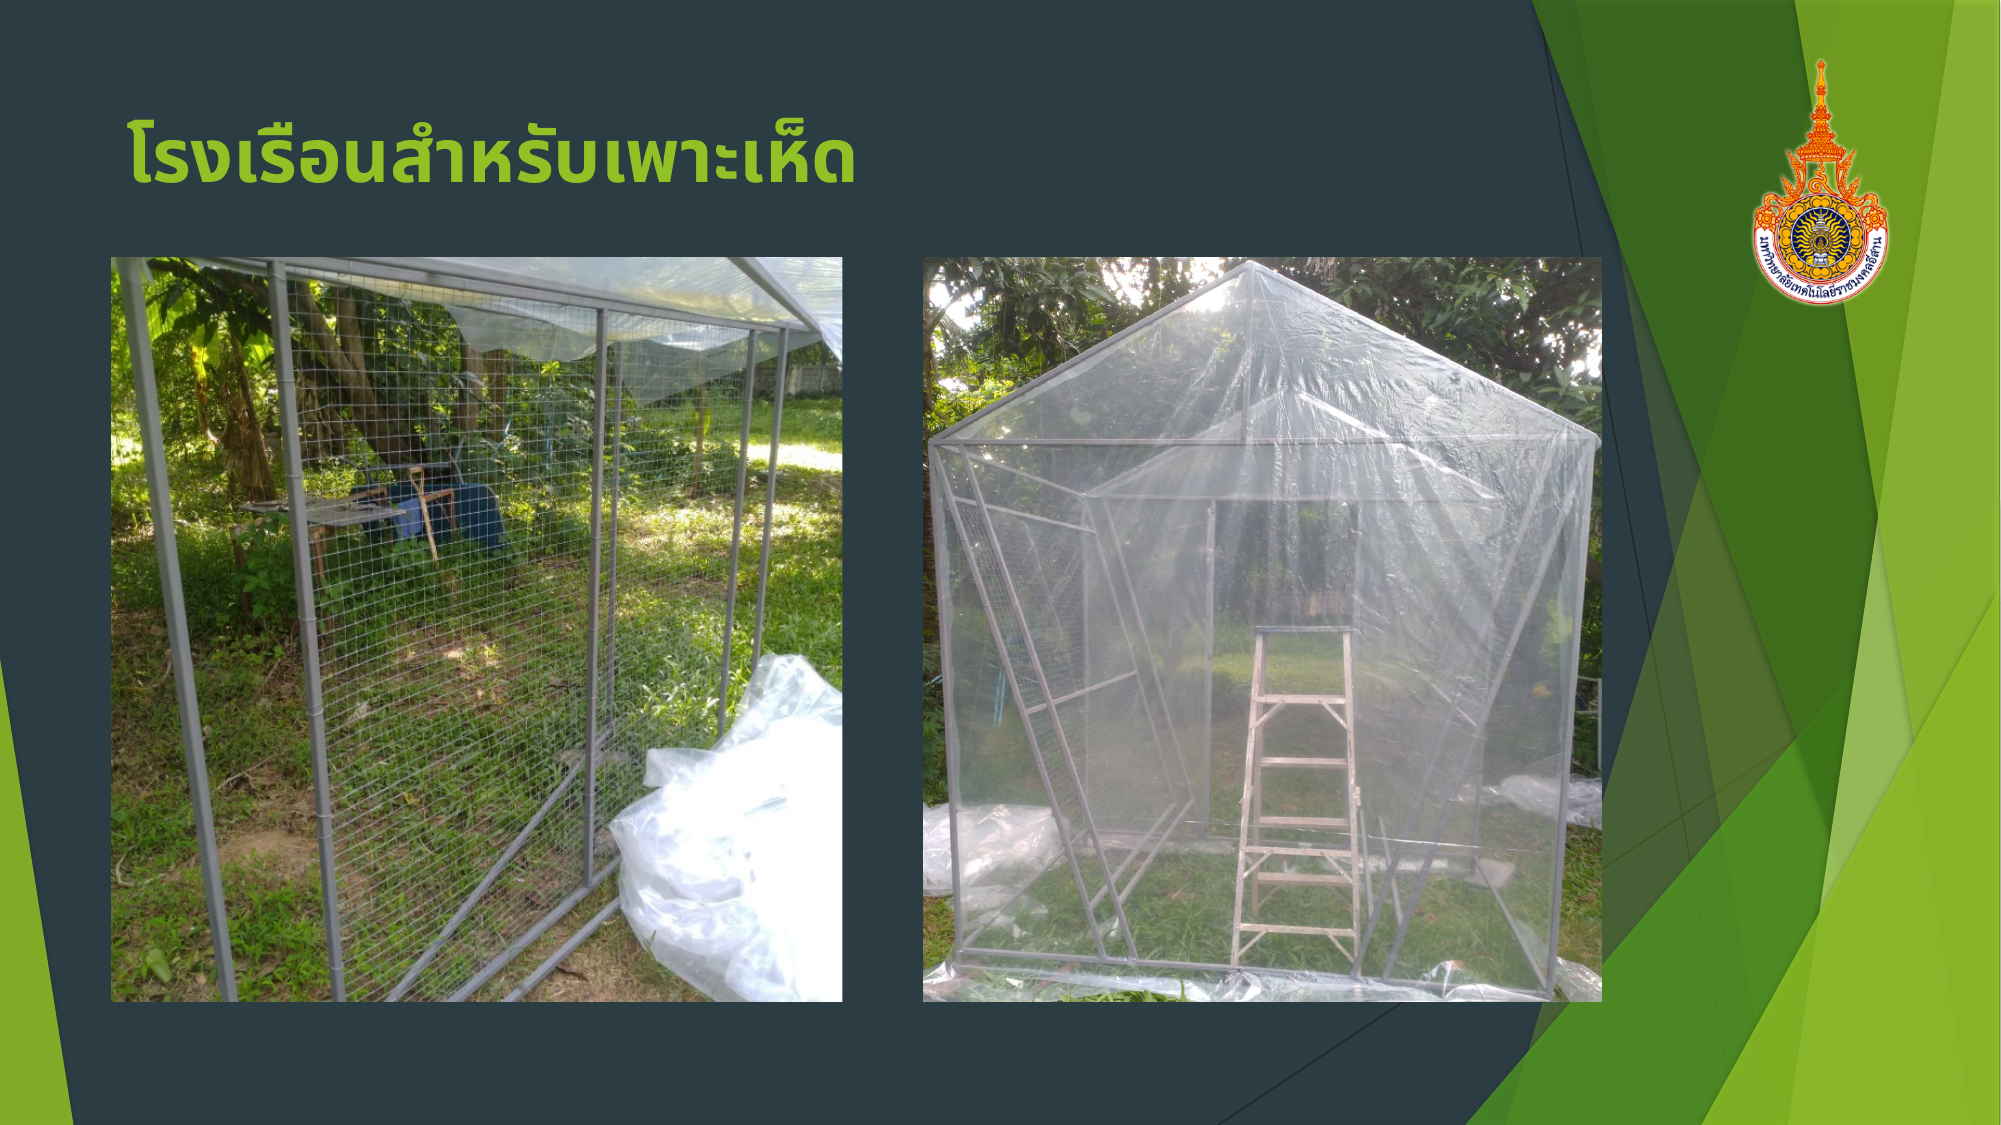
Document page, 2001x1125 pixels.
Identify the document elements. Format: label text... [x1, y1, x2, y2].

picture [1748, 47, 1892, 315]
picture [922, 256, 1603, 1003]
picture [110, 256, 843, 1003]
title โรงเรือนสำหรับเพาะเห็ด [111, 99, 1522, 317]
